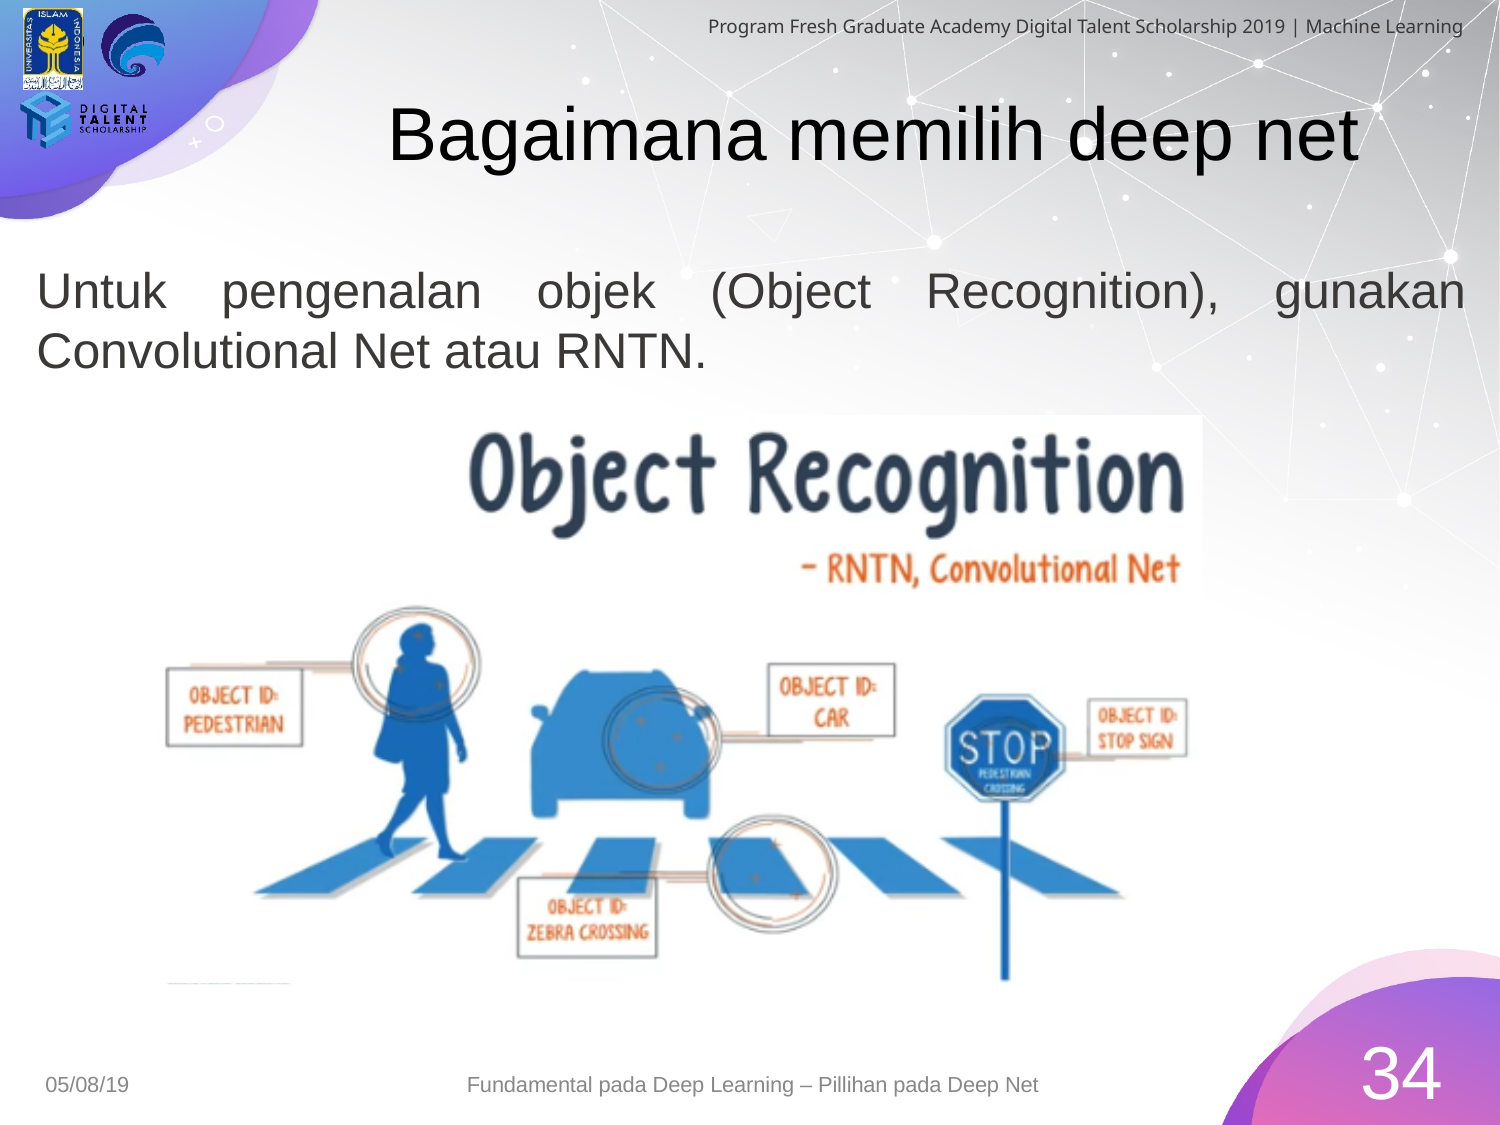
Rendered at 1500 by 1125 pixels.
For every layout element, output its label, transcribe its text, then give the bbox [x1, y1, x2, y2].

footer Fundamental pada Deep Learning – Pillihan pada Deep Net [386, 1053, 1121, 1114]
slide_number ‹#› [1327, 1025, 1477, 1115]
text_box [104, 414, 1203, 990]
text_box Untuk pengenalan objek (Object Recognition), gunakan Convolutional Net atau RNTN. [21, 251, 1482, 397]
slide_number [30, 1053, 272, 1114]
picture [0, 0, 1500, 1125]
title Bagaimana memilih deep net [271, 66, 1477, 207]
